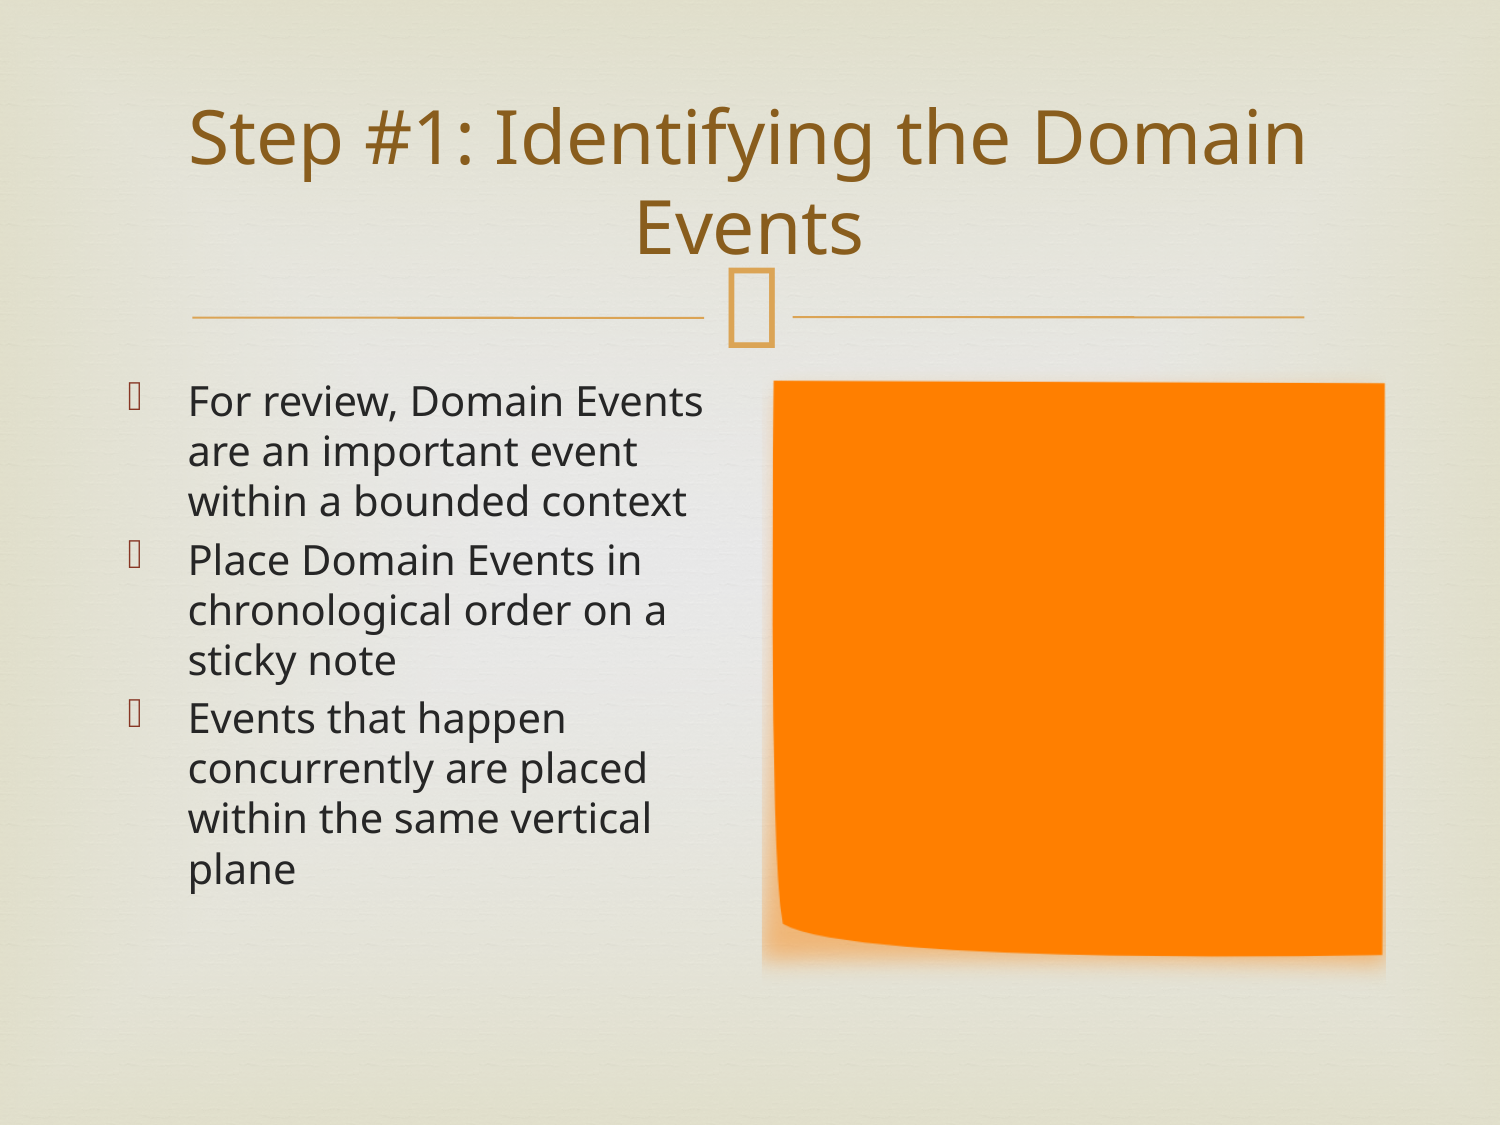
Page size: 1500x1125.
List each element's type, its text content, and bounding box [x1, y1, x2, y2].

title Step #1: Identifying the Domain Events [112, 93, 1386, 267]
list For review, Domain Events are an important event within a bounded context Place Domain Events in chronological order on a sticky note Events that happen concurrently are placed within the same vertical plane [112, 367, 737, 1004]
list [761, 366, 1387, 1004]
